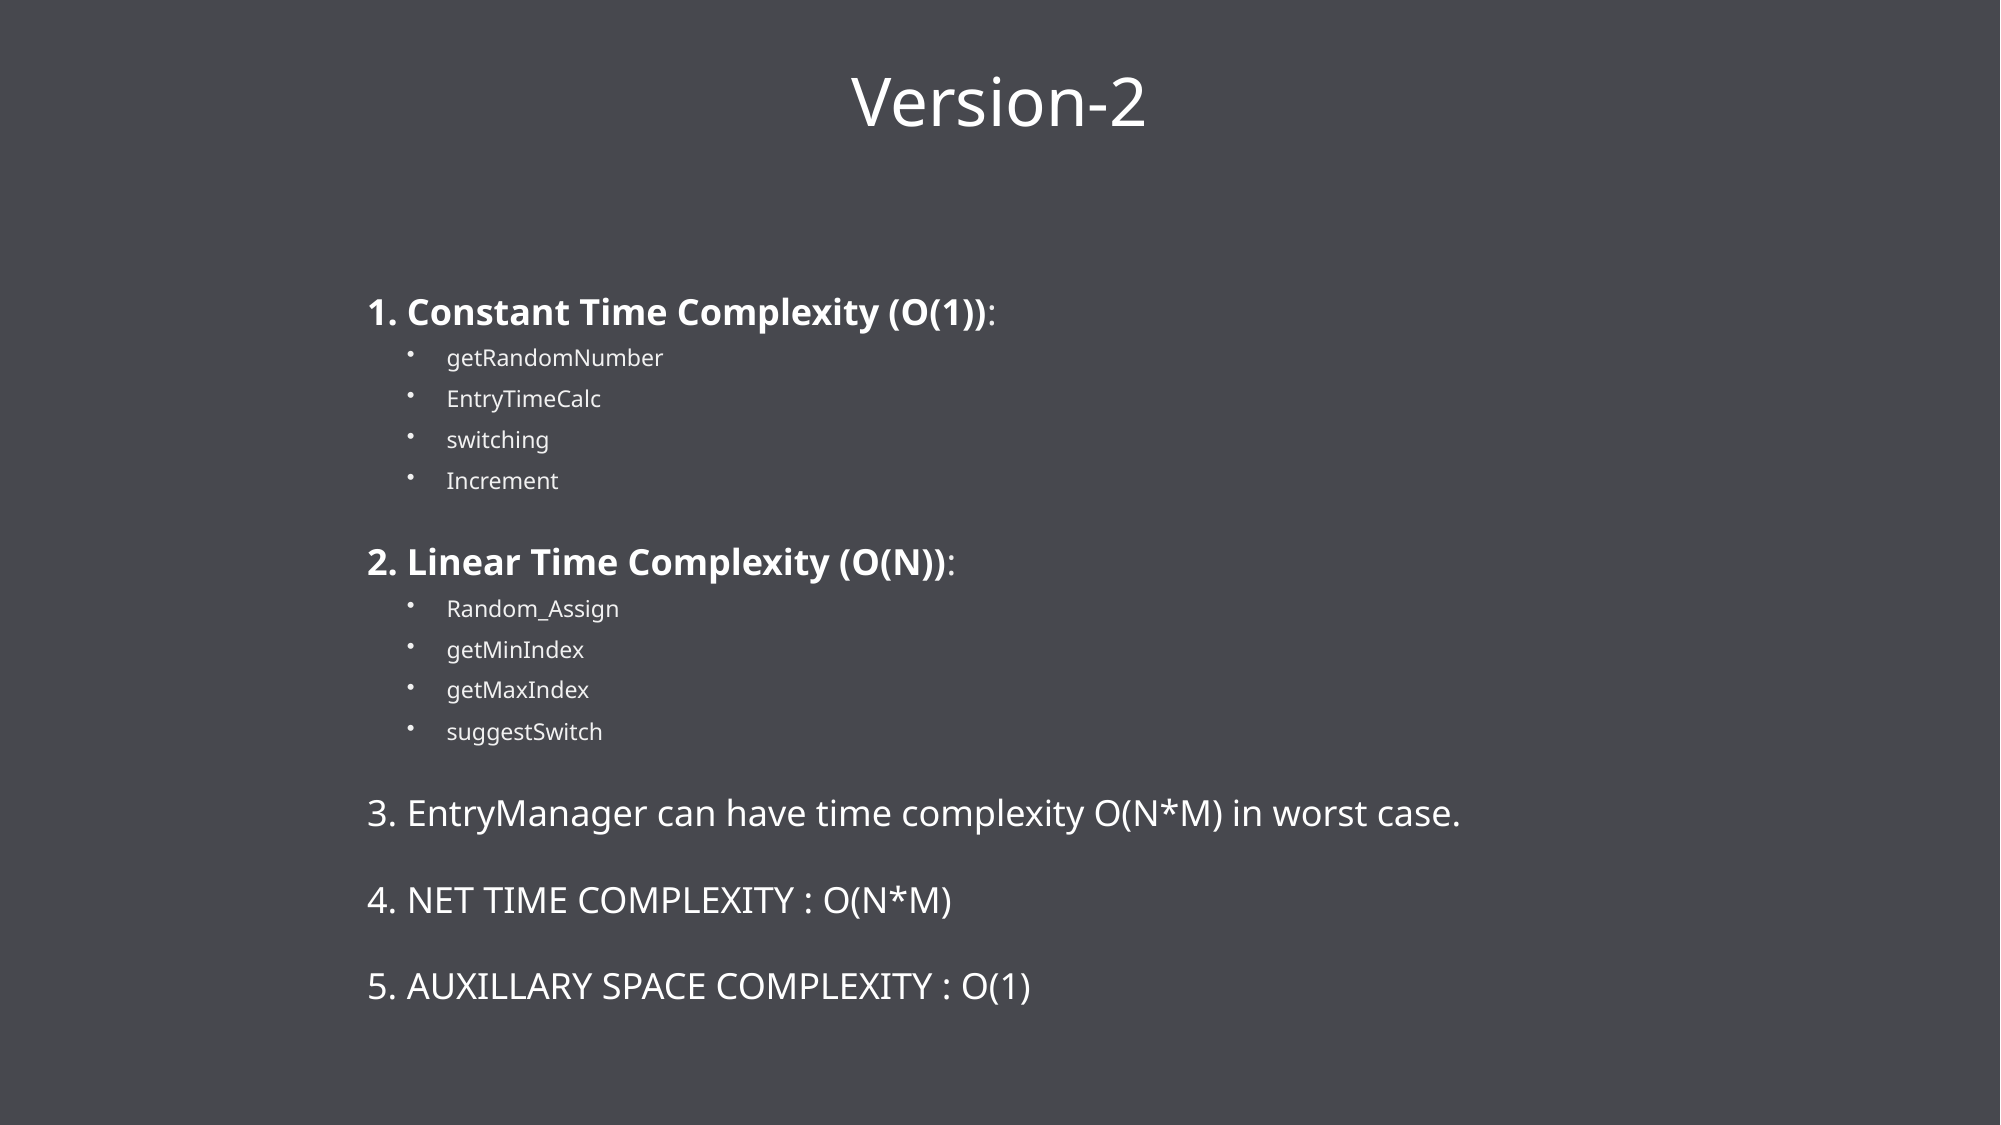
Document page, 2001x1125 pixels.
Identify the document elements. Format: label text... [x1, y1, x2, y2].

text_box Constant Time Complexity (O(1)): getRandomNumber EntryTimeCalc switching Increment Linear Time Complexity (O(N)): Random_Assign getMinIndex getMaxIndex suggestSwitch EntryManager can have time complexity O(N*M) in worst case. NET TIME COMPLEXITY : O(N*M) AUXILLARY SPACE COMPLEXITY : O(1) [367, 287, 1759, 1012]
text_box Version-2 [0, 64, 2000, 140]
